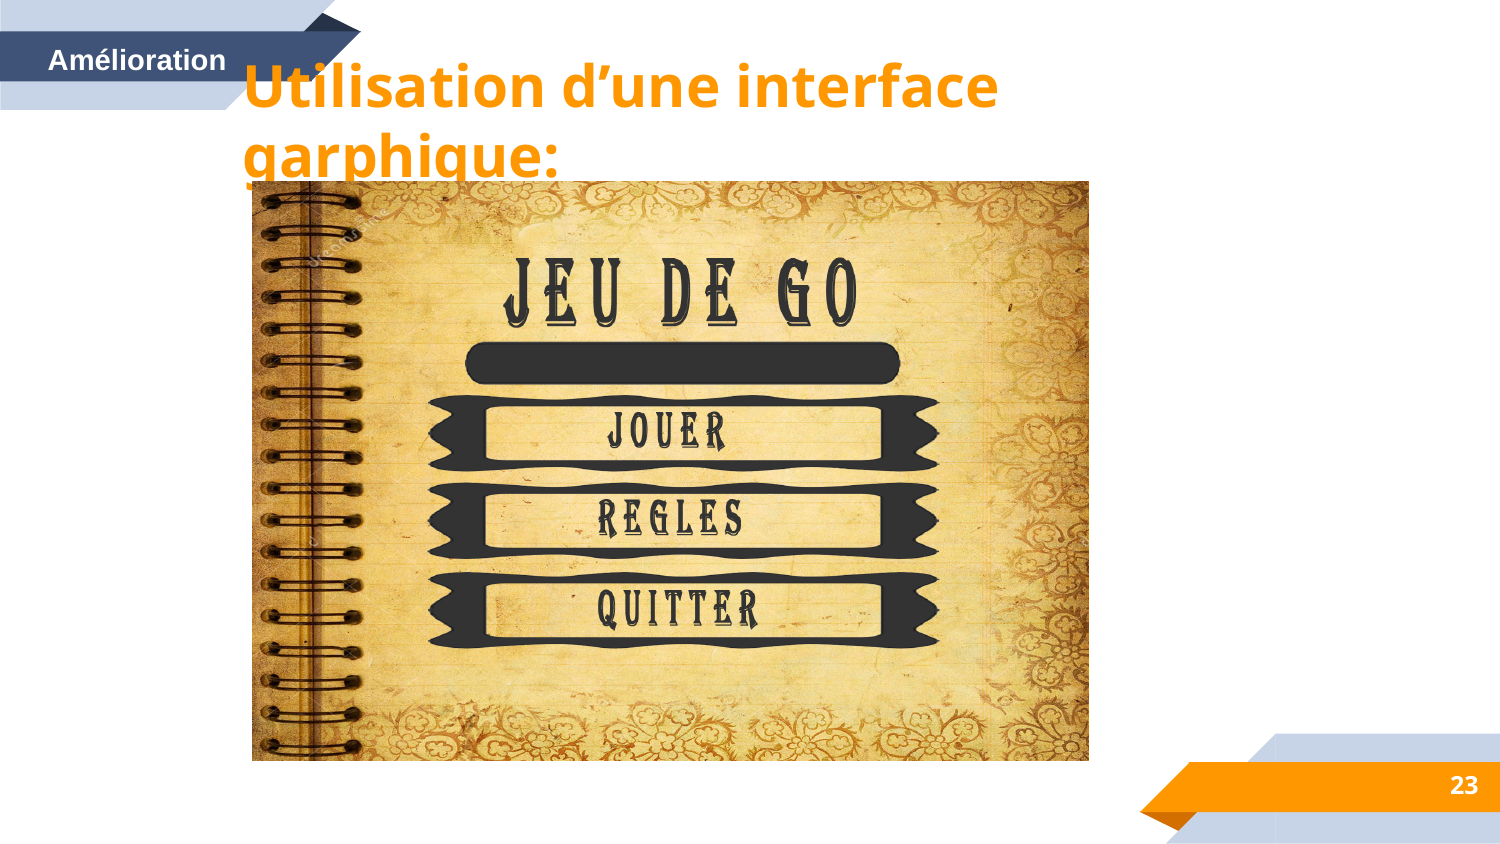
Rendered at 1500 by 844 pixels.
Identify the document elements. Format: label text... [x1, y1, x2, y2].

text_box Amélioration [0, 34, 506, 84]
list Utilisation d’une interface garphique: [227, 65, 1250, 173]
picture [252, 181, 1089, 761]
slide_number 23 [1249, 760, 1494, 813]
